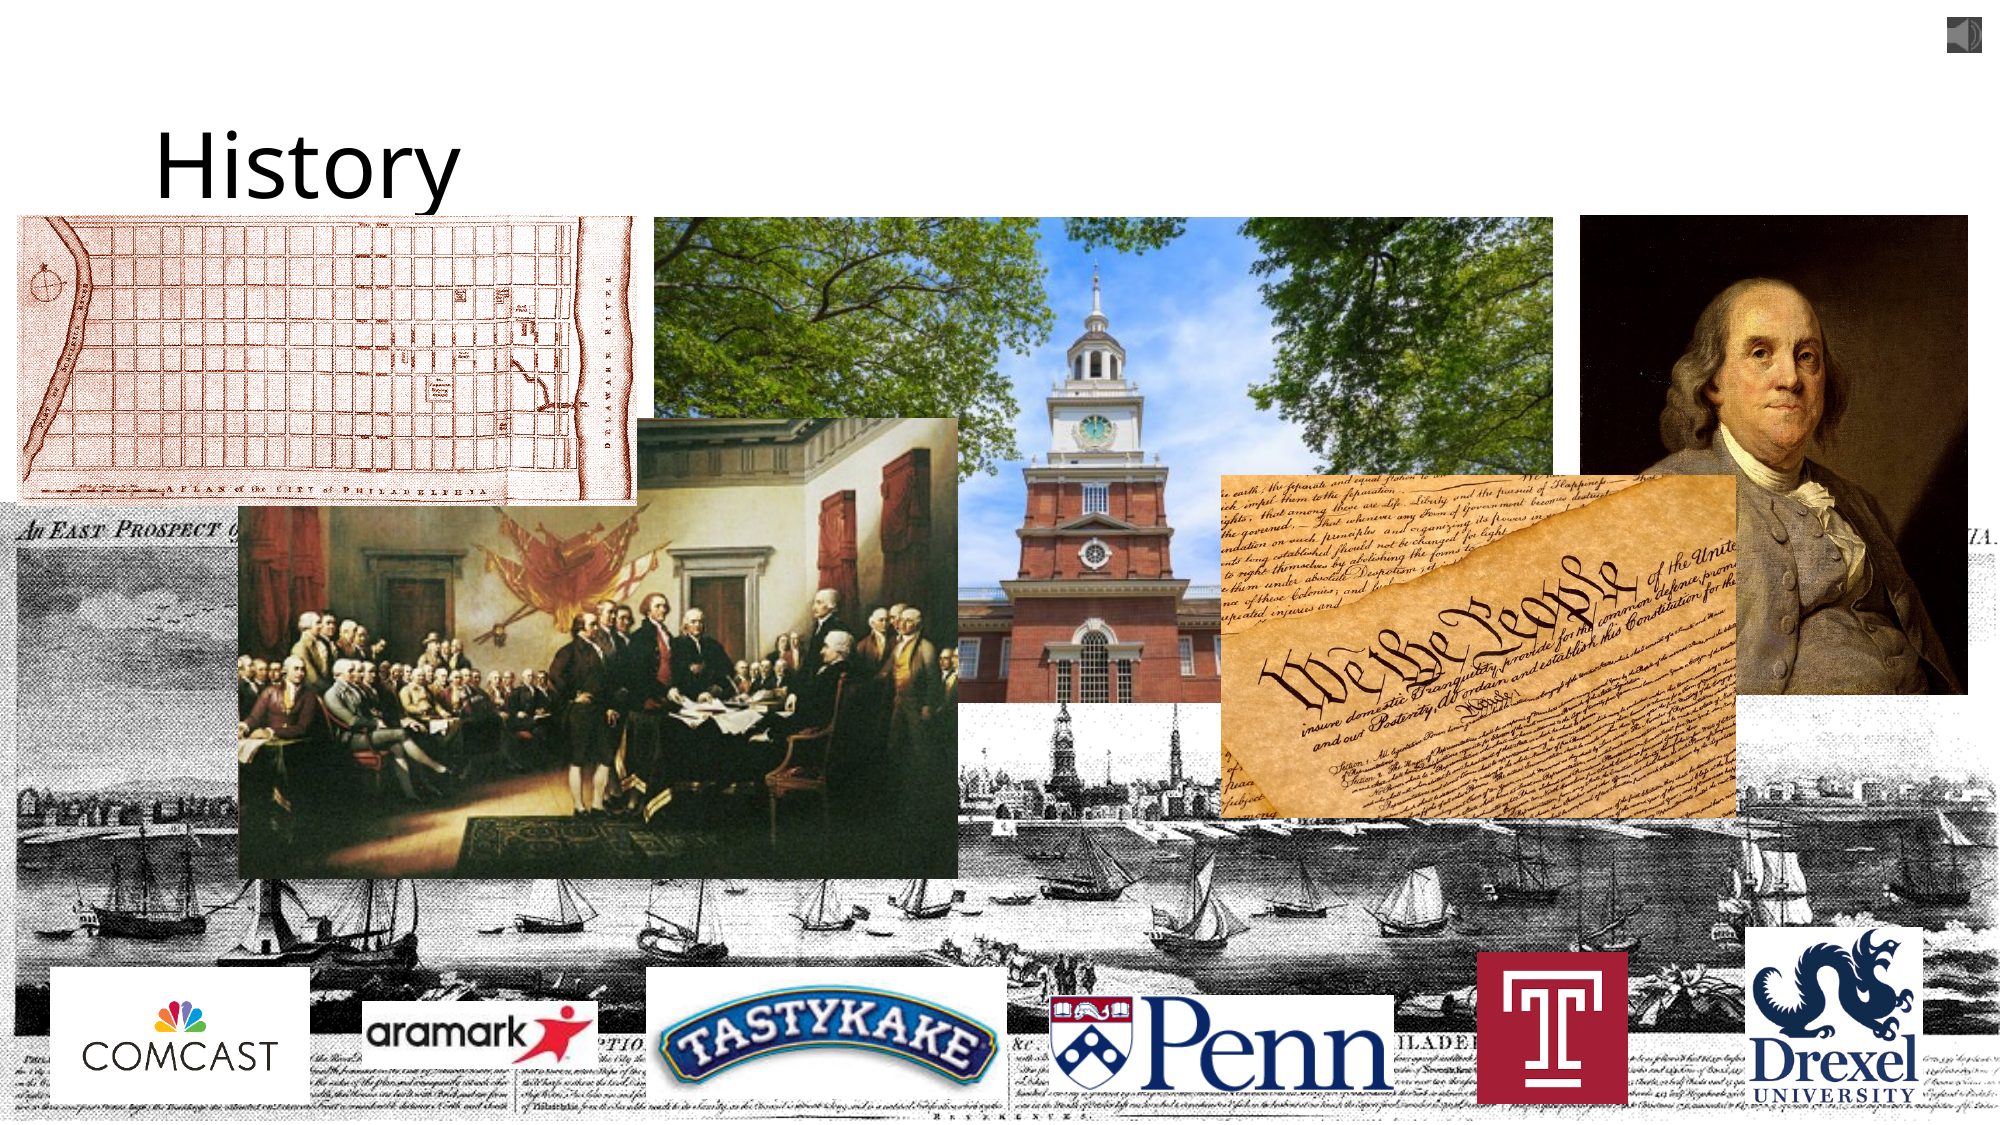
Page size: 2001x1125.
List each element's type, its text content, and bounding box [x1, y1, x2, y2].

title History [137, 59, 1863, 278]
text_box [1945, 16, 1984, 55]
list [238, 418, 958, 879]
picture [0, 215, 2000, 1121]
